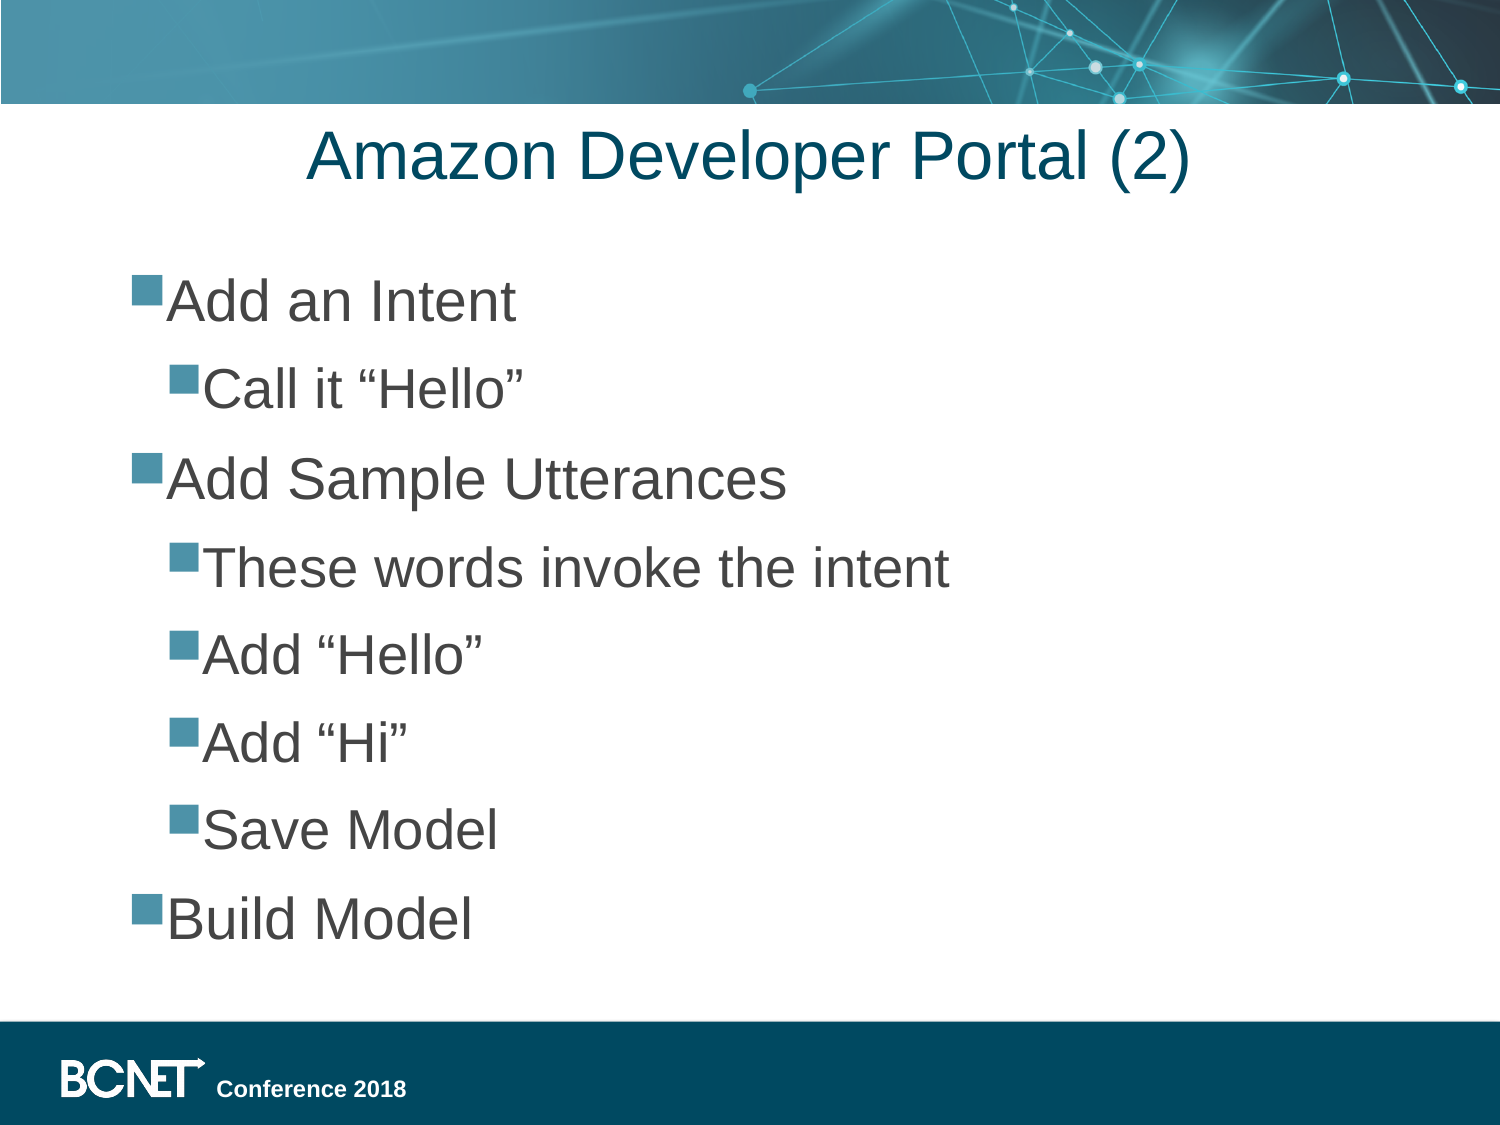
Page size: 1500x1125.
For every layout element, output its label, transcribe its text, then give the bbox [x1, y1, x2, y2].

list Add an Intent Call it “Hello” Add Sample Utterances These words invoke the intent Add “Hello” Add “Hi” Save Model Build Model [71, 270, 1429, 962]
picture [1, 0, 1500, 104]
title Amazon Developer Portal (2) [71, 103, 1429, 270]
